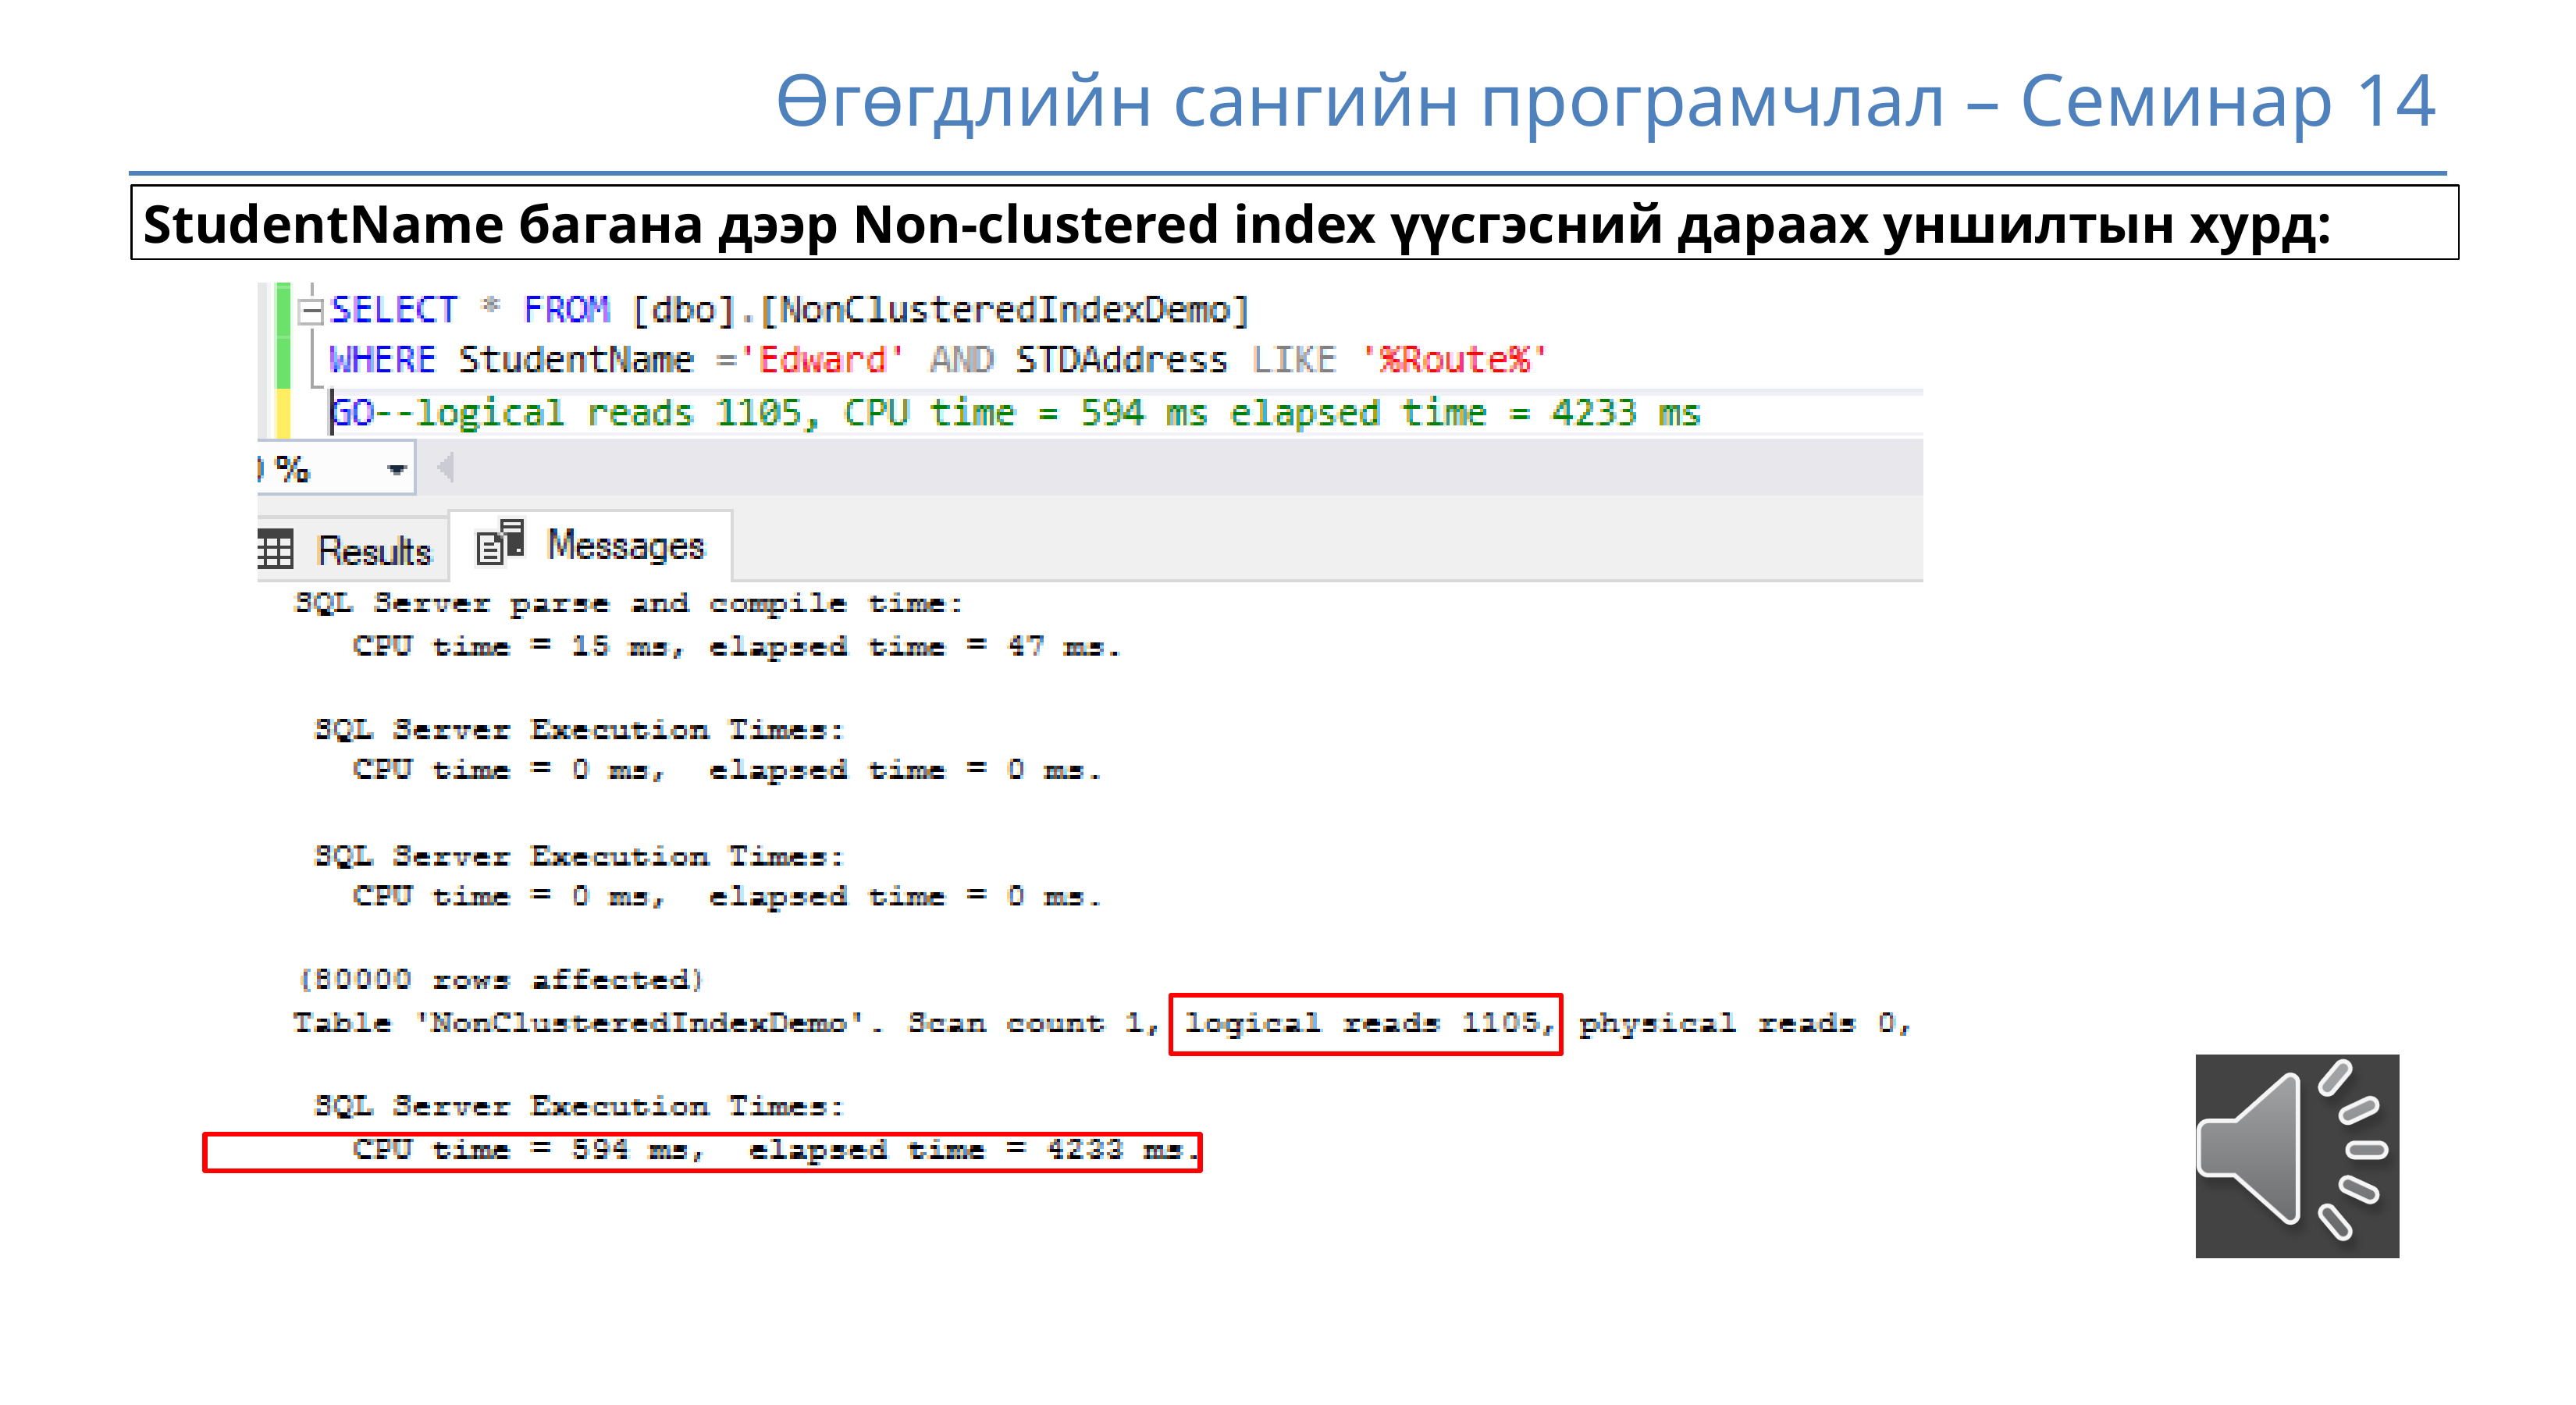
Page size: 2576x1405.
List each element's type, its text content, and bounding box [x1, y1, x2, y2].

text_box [205, 283, 1923, 1196]
picture [2195, 1053, 2401, 1259]
text_box StudentName багана дээр Non-clustered index үүсгэсний дараах уншилтын хурд: [131, 185, 2460, 260]
